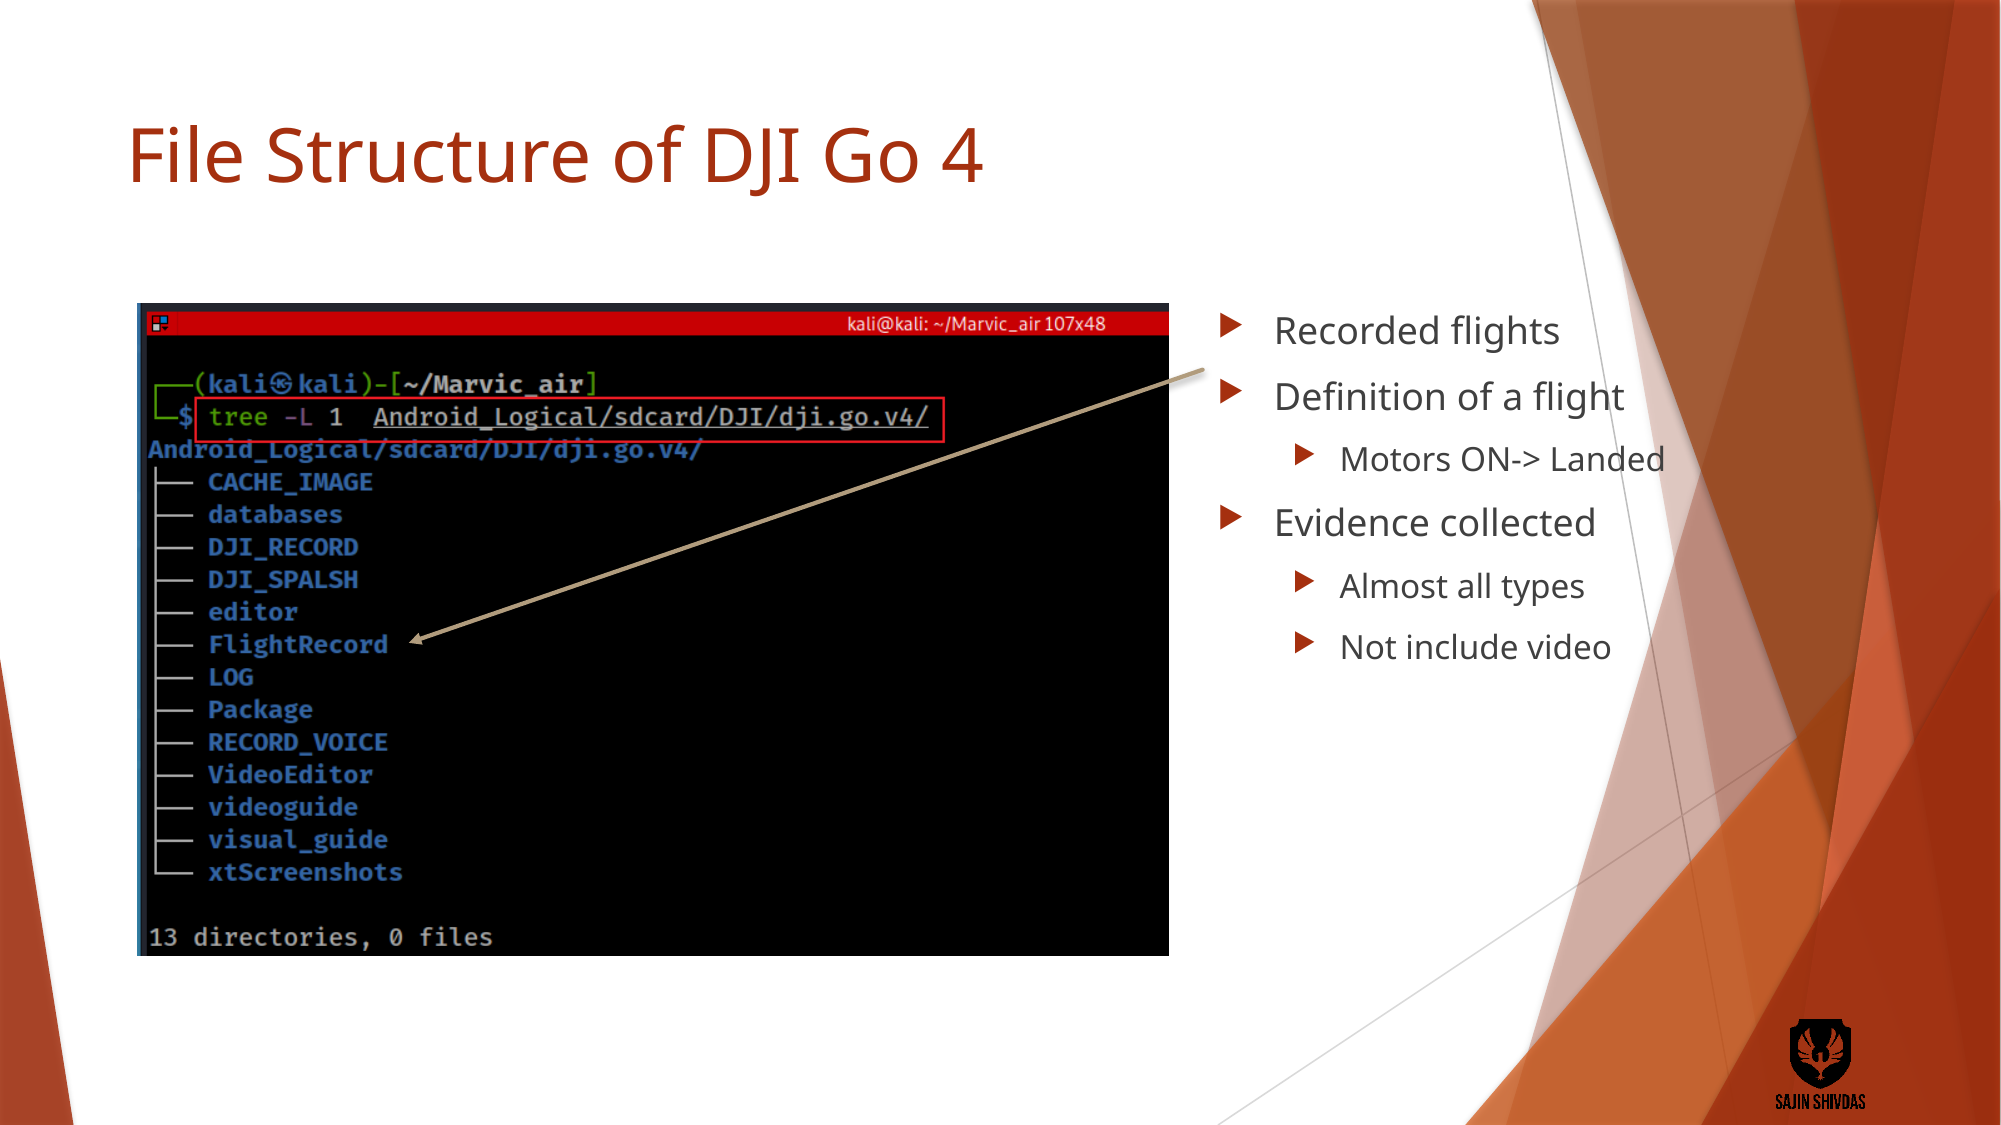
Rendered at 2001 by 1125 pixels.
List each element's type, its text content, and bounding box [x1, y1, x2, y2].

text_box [408, 369, 1204, 644]
picture [1765, 1009, 1878, 1121]
picture [136, 302, 1170, 957]
list Recorded flights Definition of a flight Motors ON-> Landed Evidence collected Almost all types Not include video [1202, 299, 1863, 1014]
title File Structure of DJI Go 4 [111, 99, 1522, 317]
